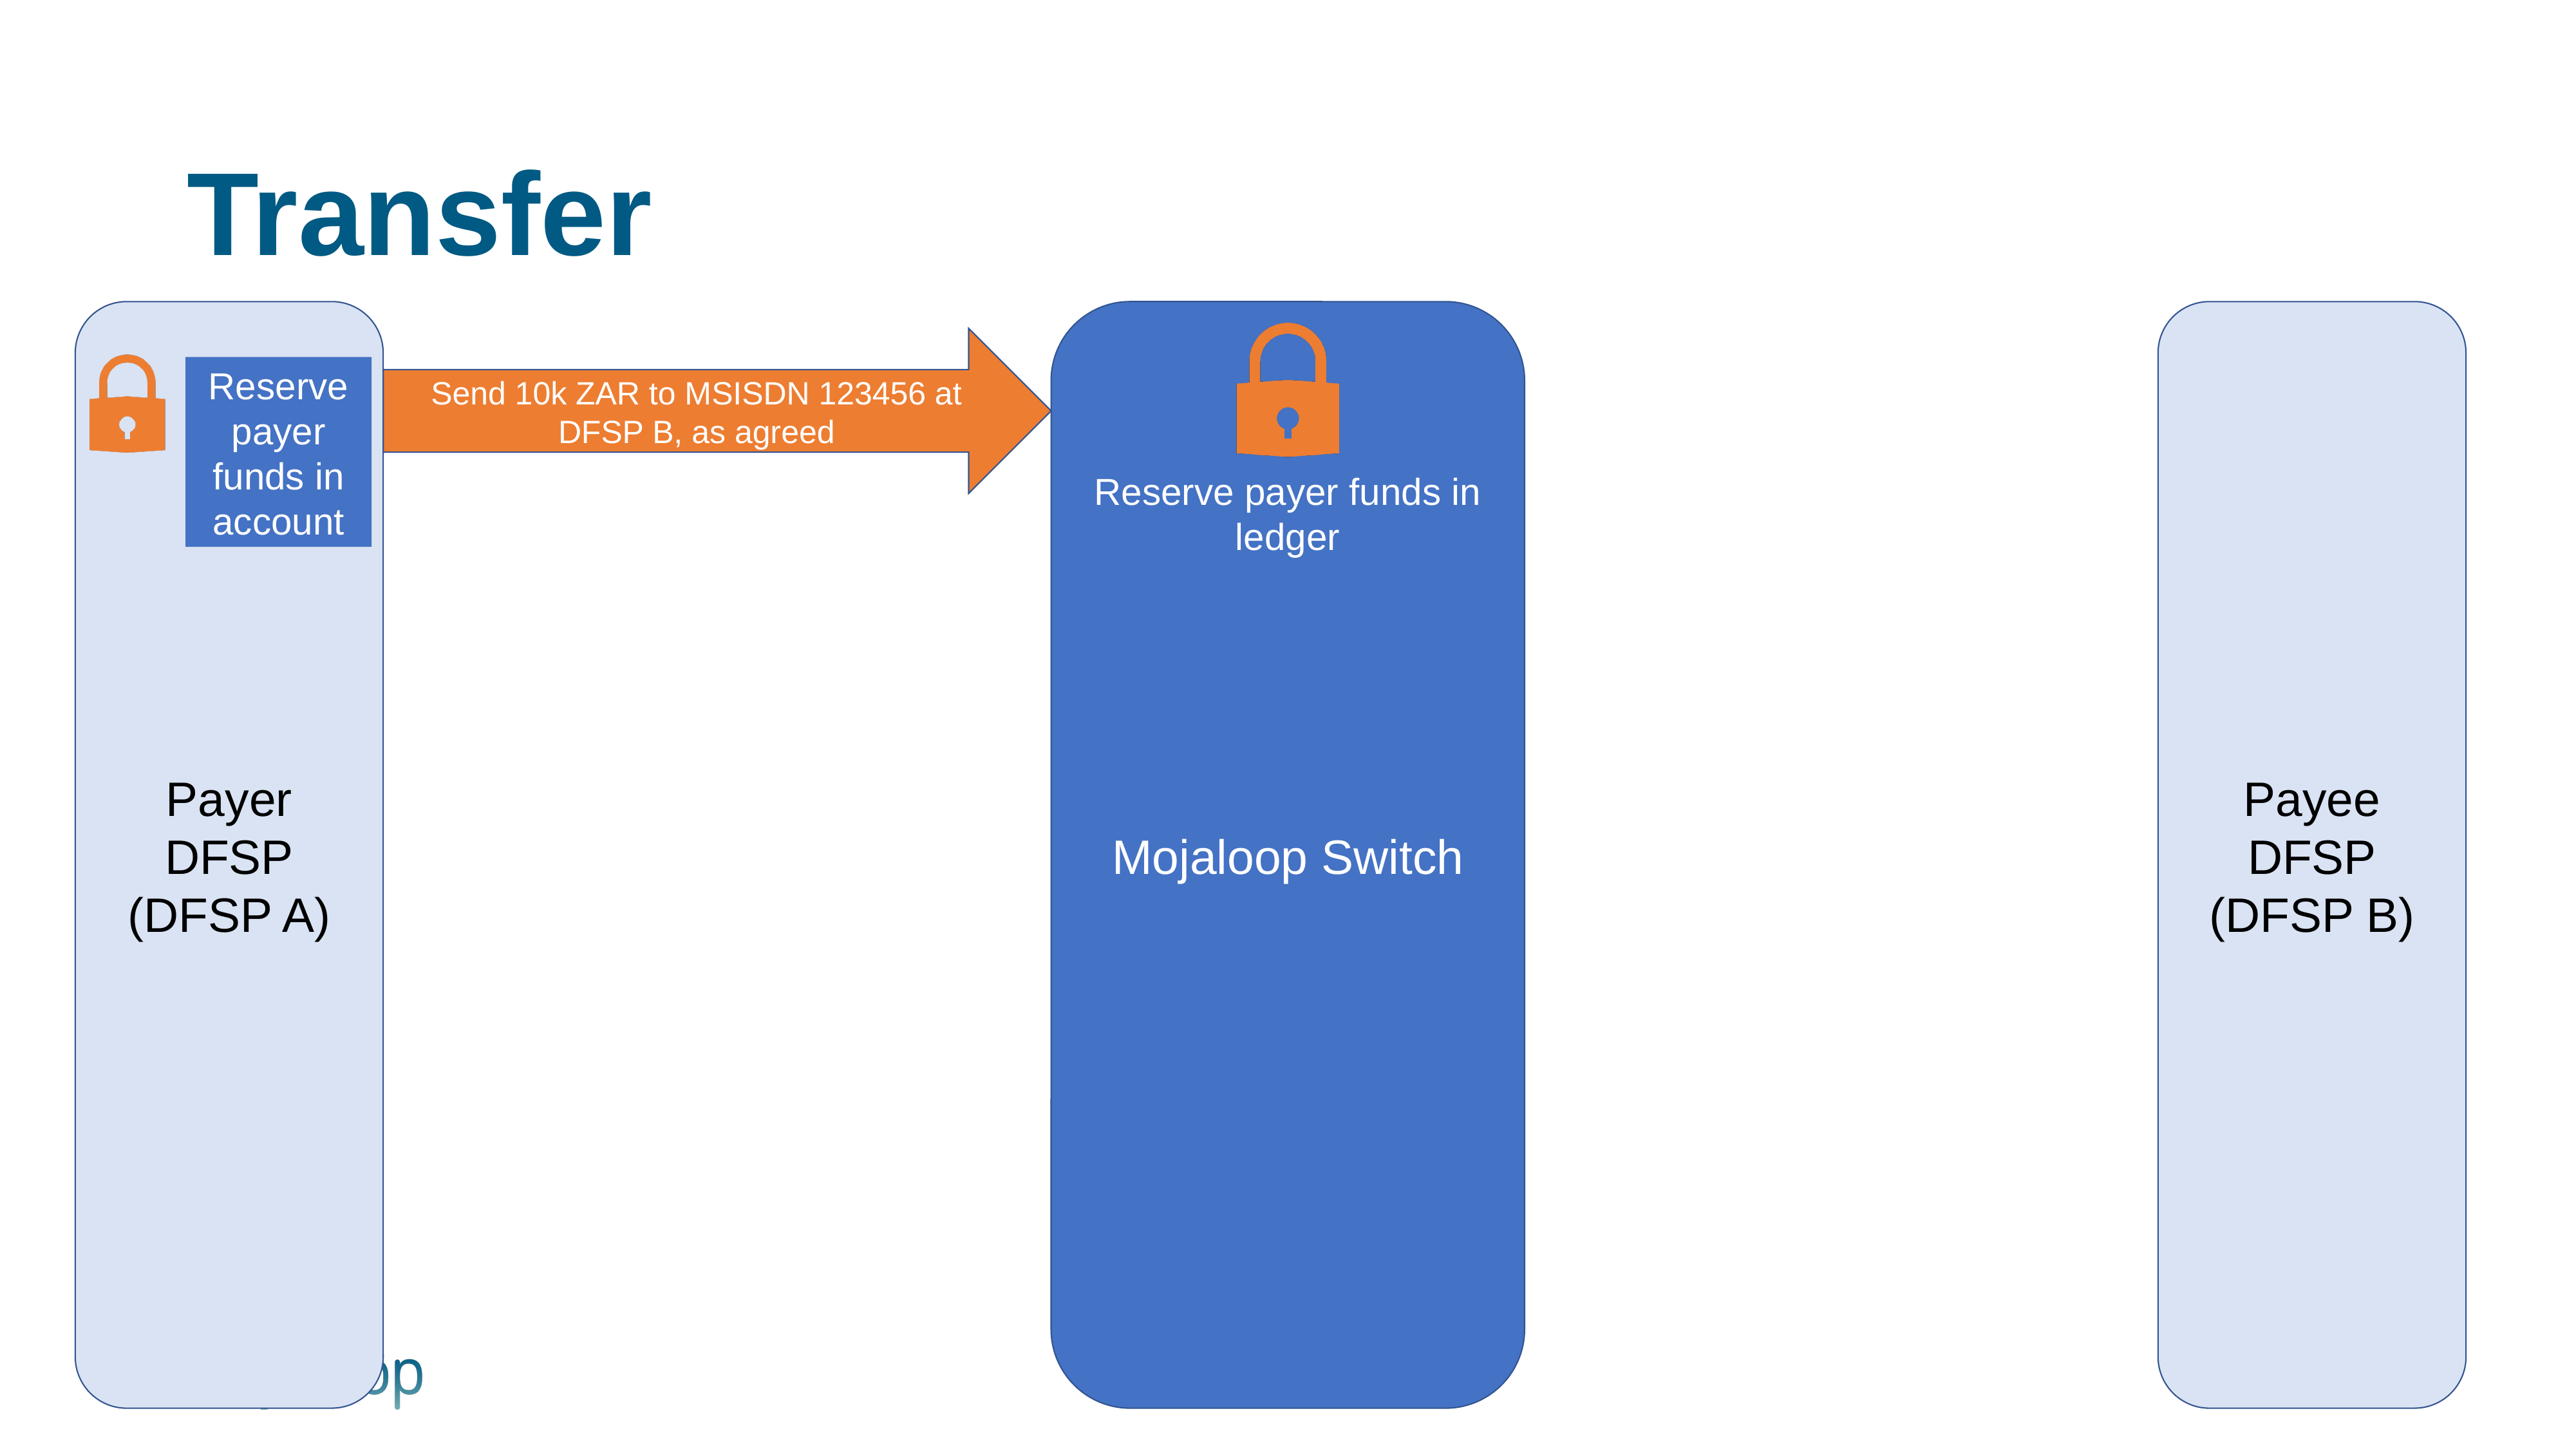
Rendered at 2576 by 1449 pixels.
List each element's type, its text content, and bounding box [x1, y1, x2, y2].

picture [62, 339, 192, 468]
picture [1199, 301, 1376, 478]
text_box Payee DFSP (DFSP B) [2157, 301, 2467, 1409]
title Transfer [177, 77, 2399, 357]
text_box Reserve payer funds in account [185, 357, 372, 547]
text_box Mojaloop Switch [1050, 301, 1526, 1409]
text_box Payer DFSP (DFSP A) [74, 301, 384, 1409]
text_box Reserve payer funds in ledger [1063, 462, 1512, 563]
picture [177, 1344, 422, 1410]
text_box Send 10k ZAR to MSISDN 123456 at DFSP B, as agreed [382, 327, 1053, 495]
